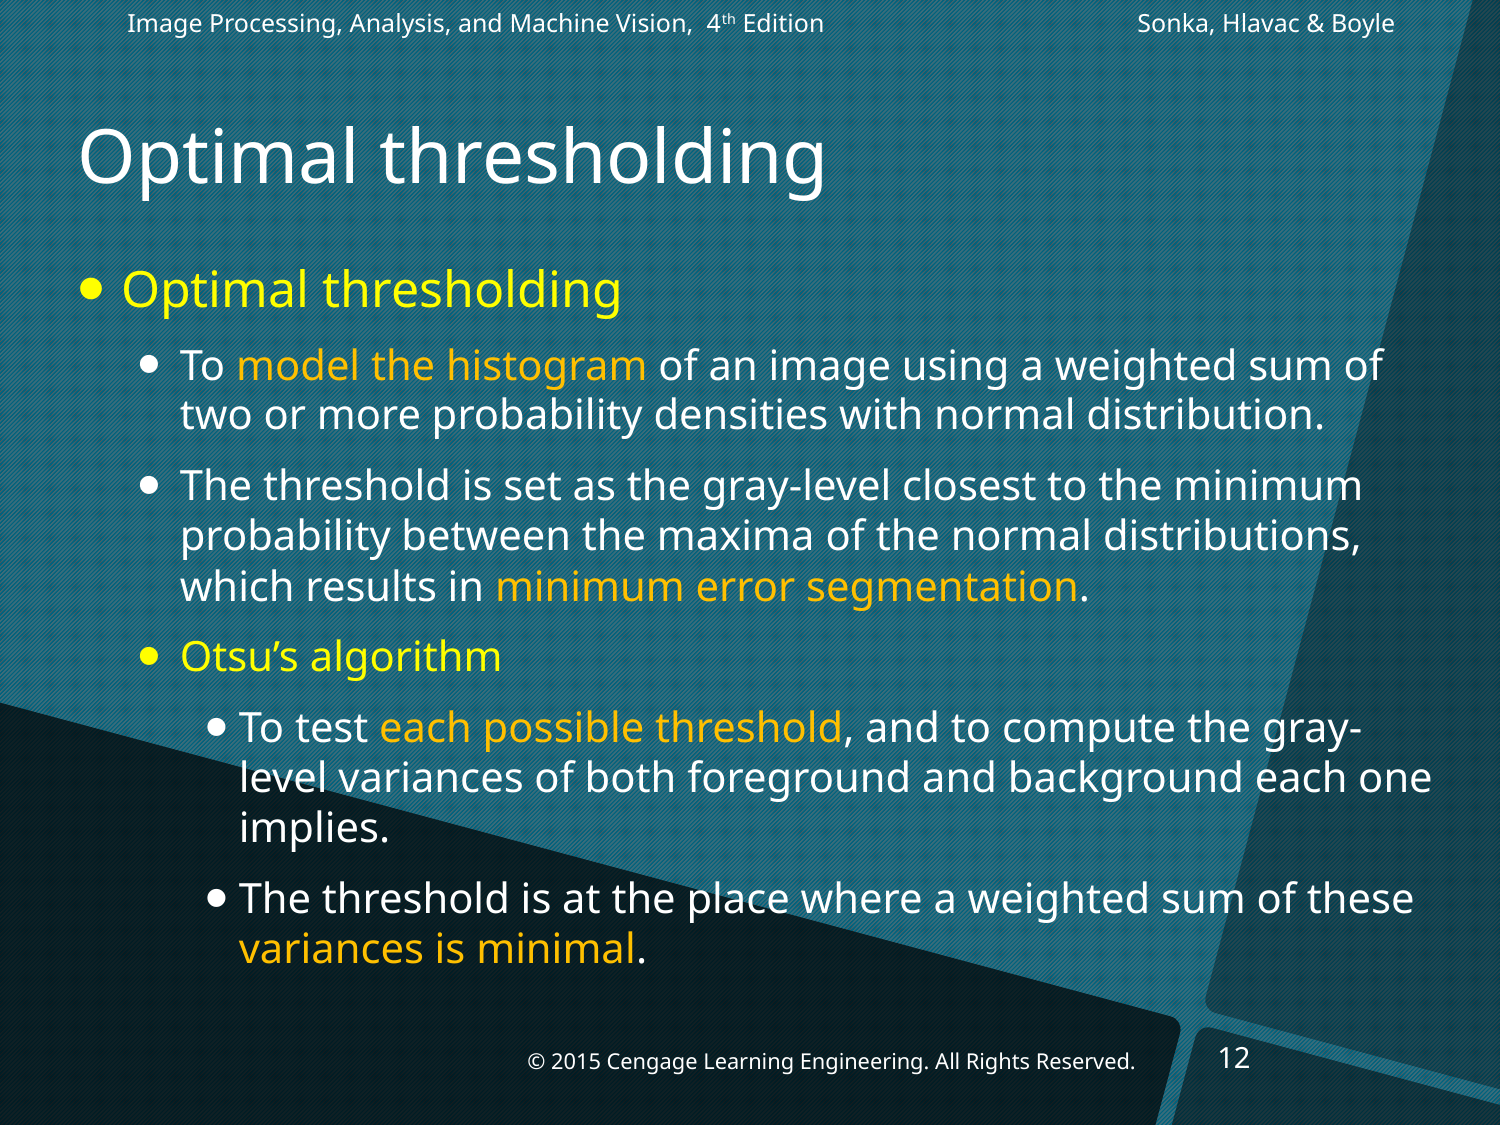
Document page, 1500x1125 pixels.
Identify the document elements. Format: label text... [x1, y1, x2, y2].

footer © 2015 Cengage Learning Engineering. All Rights Reserved. [512, 1032, 1163, 1093]
title Optimal thresholding [62, 82, 1463, 225]
list Optimal thresholding To model the histogram of an image using a weighted sum of two or more probability densities with normal distribution. The threshold is set as the gray-level closest to the minimum probability between the maxima of the normal distributions, which results in minimum error segmentation. Otsu’s algorithm To test each possible threshold, and to compute the gray-level variances of both foreground and background each one implies. The threshold is at the place where a weighted sum of these variances is minimal. [62, 249, 1463, 1007]
text_box Image Processing, Analysis, and Machine Vision, 4th Edition Sonka, Hlavac & Boyle [112, 0, 1413, 45]
slide_number 12 [1202, 1024, 1463, 1094]
